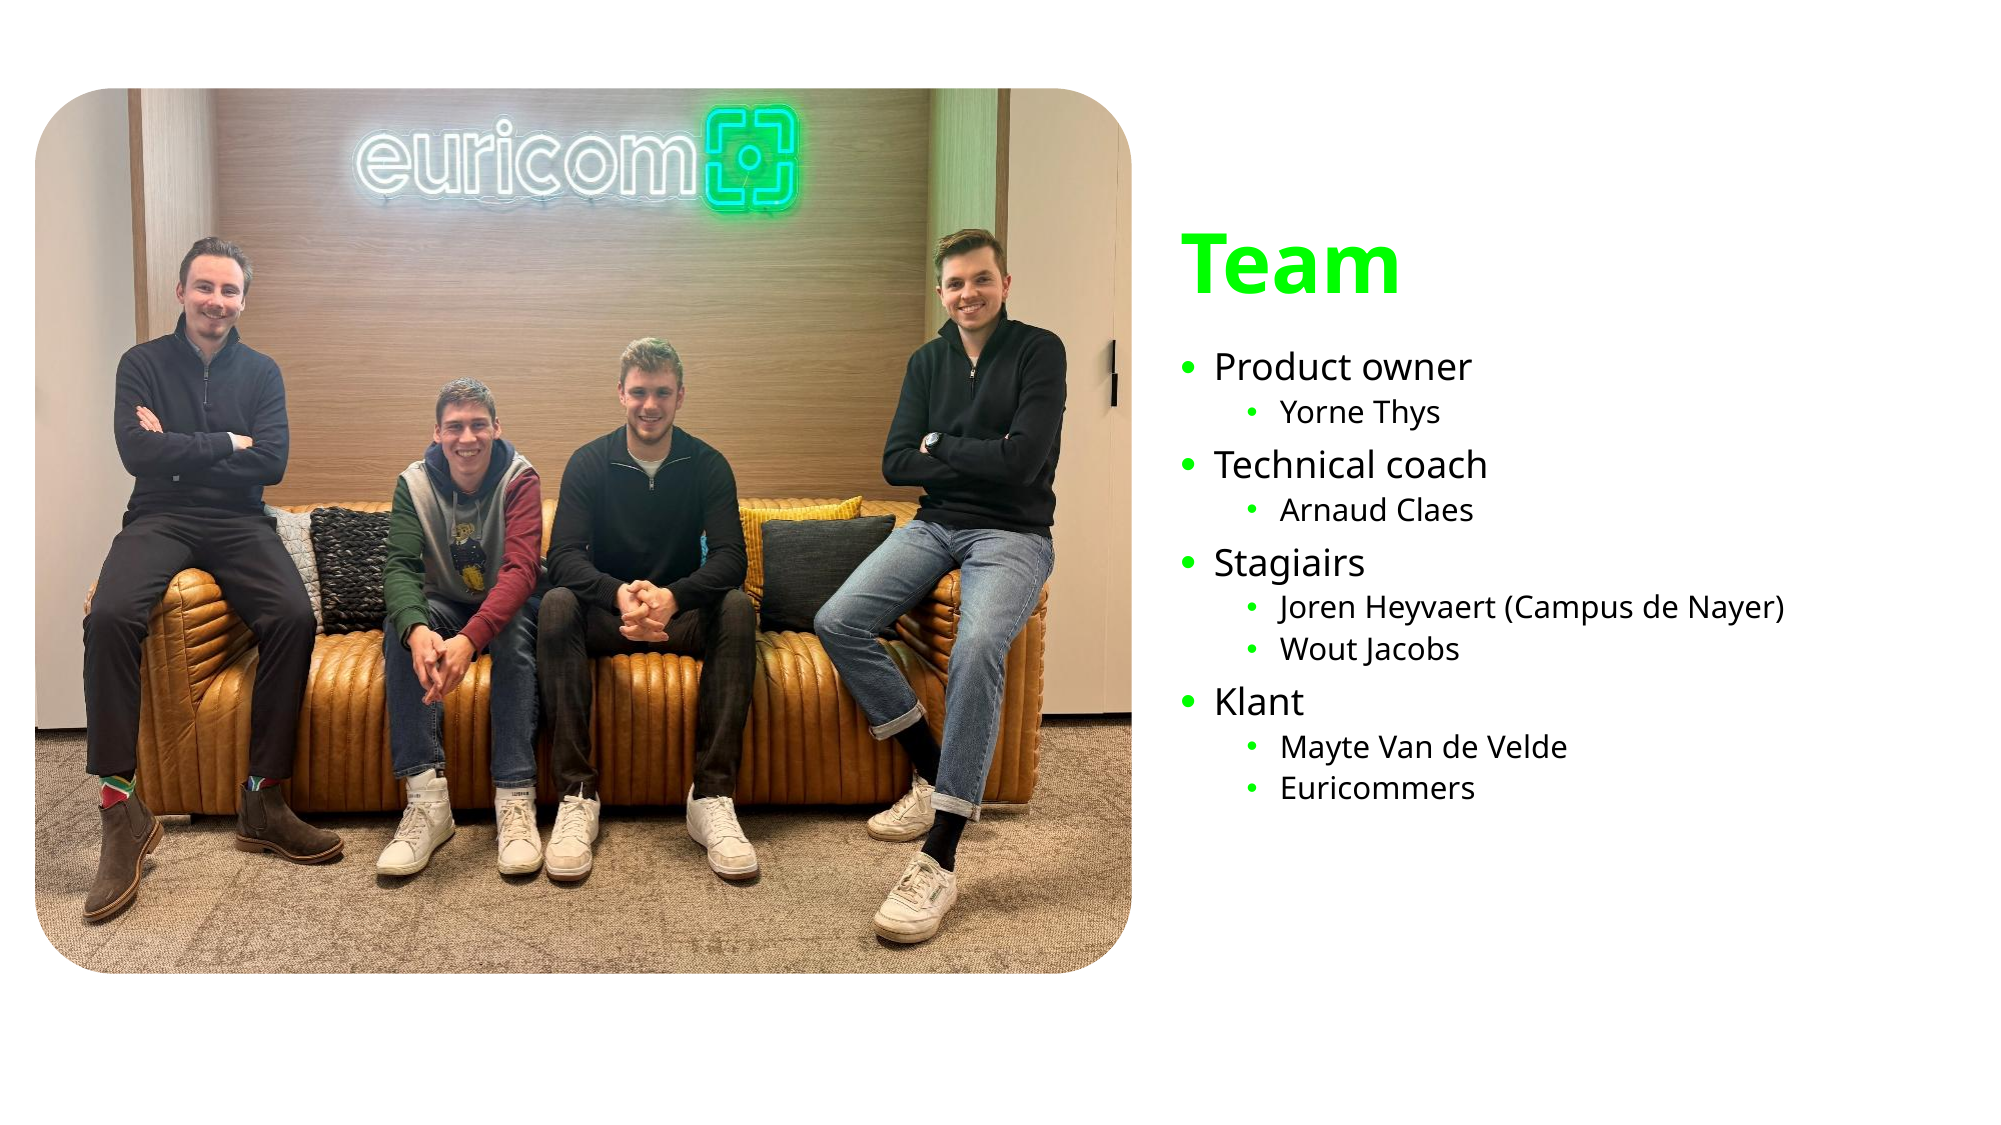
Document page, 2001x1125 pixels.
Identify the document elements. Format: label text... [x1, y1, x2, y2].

text_box [34, 88, 1132, 974]
title Team [1165, 207, 1928, 326]
list Product owner Yorne Thys Technical coach Arnaud Claes Stagiairs Joren Heyvaert (Campus de Nayer) Wout Jacobs Klant Mayte Van de Velde Euricommers [1165, 340, 1928, 817]
